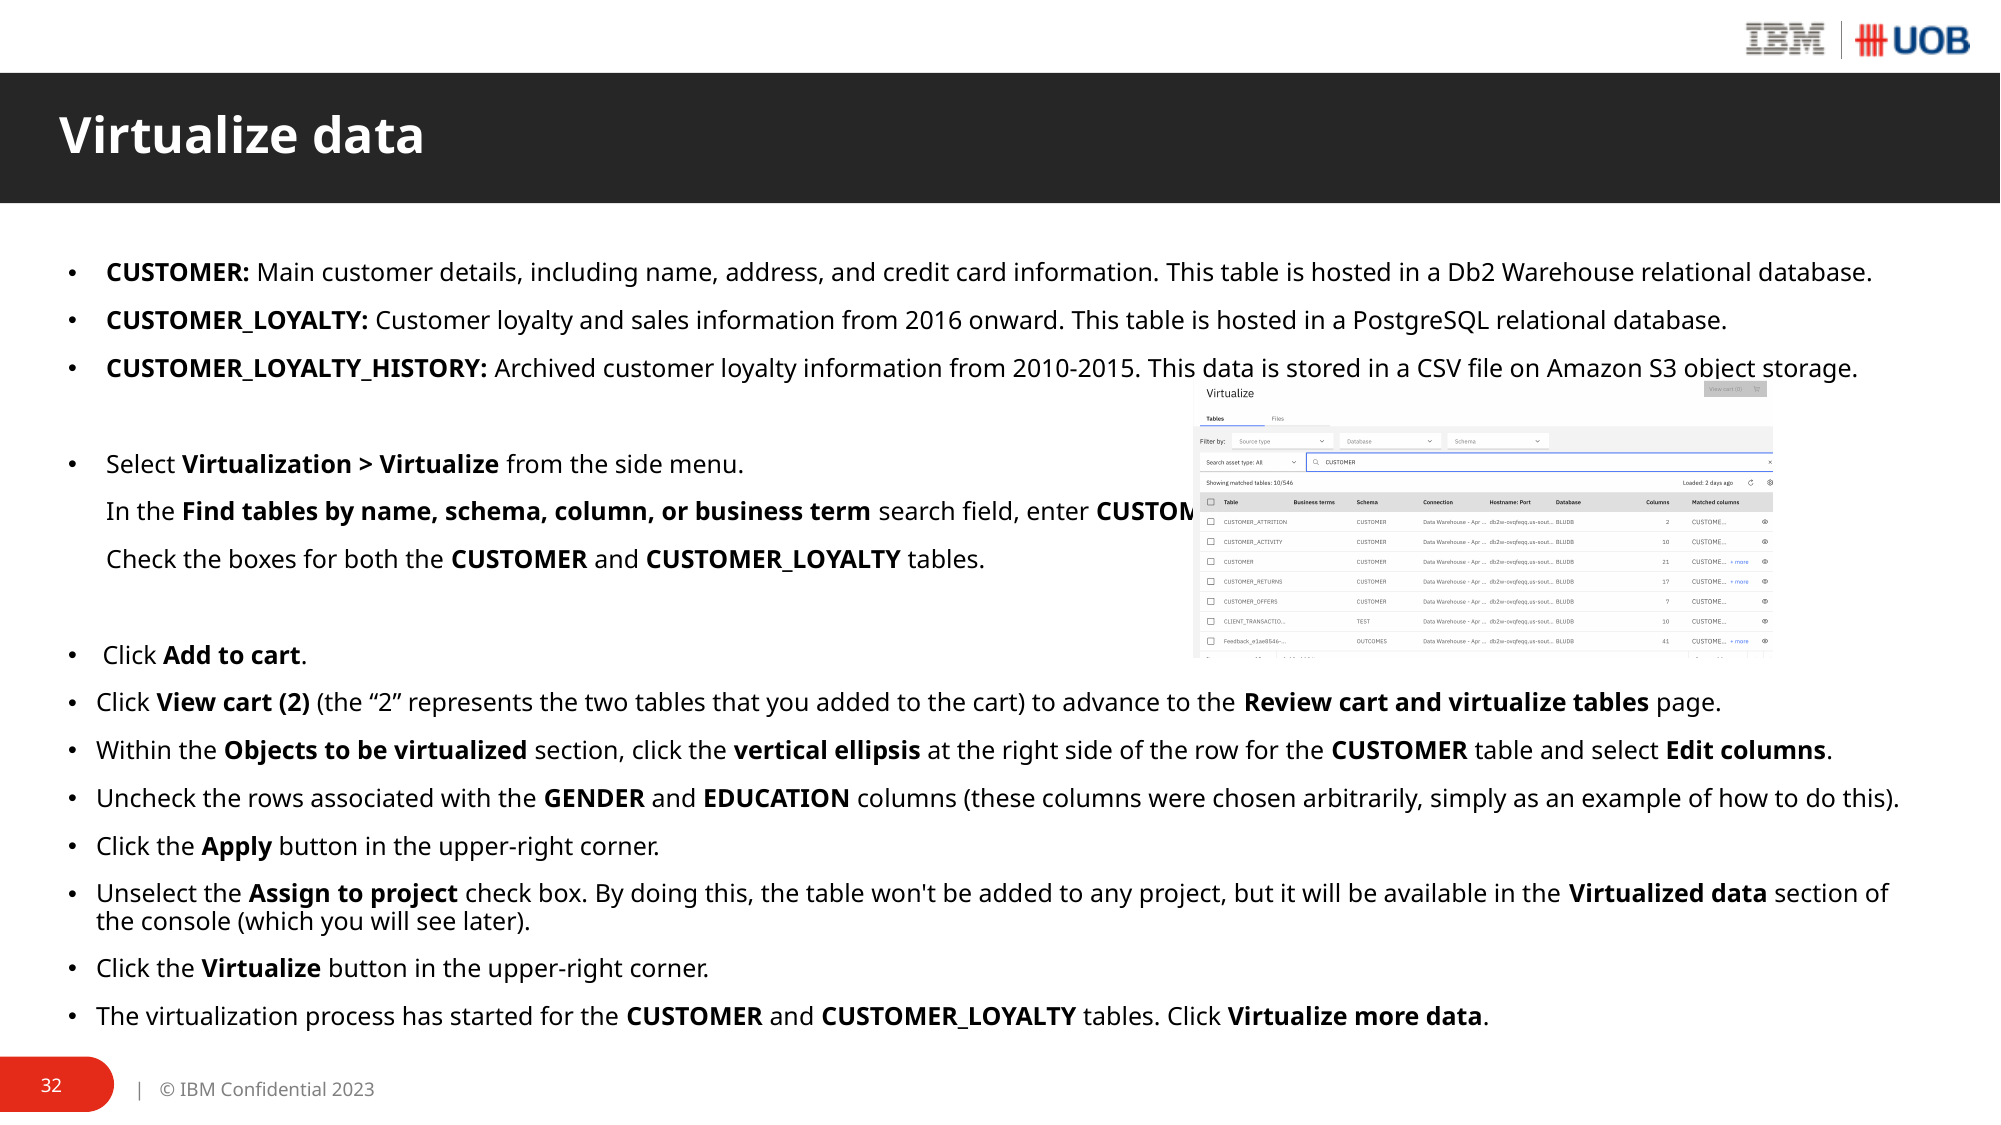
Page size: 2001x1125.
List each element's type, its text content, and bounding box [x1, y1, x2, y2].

picture [1855, 10, 1970, 71]
title Virtualize data [59, 102, 1937, 174]
list CUSTOMER: Main customer details, including name, address, and credit card information. This table is hosted in a Db2 Warehouse relational database. CUSTOMER_LOYALTY: Customer loyalty and sales information from 2016 onward. This table is hosted in a PostgreSQL relational database. CUSTOMER_LOYALTY_HISTORY: Archived customer loyalty information from 2010-2015. This data is stored in a CSV file on Amazon S3 object storage. Select Virtualization > Virtualize from the side menu. In the Find tables by name, schema, column, or business term search field, enter CUSTOMER. Check the boxes for both the CUSTOMER and CUSTOMER_LOYALTY tables. Click Add to cart. Click View cart (2) (the “2” represents the two tables that you added to the cart) to advance to the Review cart and virtualize tables page. Within the Objects to be virtualized section, click the vertical ellipsis at the right side of the row for the CUSTOMER table and select Edit columns. Uncheck the rows associated with the GENDER and EDUCATION columns (these columns were chosen arbitrarily, simply as an example of how to do this). Click the Apply button in the upper-right corner. Unselect the Assign to project check box. By doing this, the table won't be added to any project, but it will be available in the Virtualized data section of the console (which you will see later). Click the Virtualize button in the upper-right corner. The virtualization process has started for the CUSTOMER and CUSTOMER_LOYALTY tables. Click Virtualize more data. [59, 256, 1937, 1007]
picture [1193, 379, 1773, 659]
